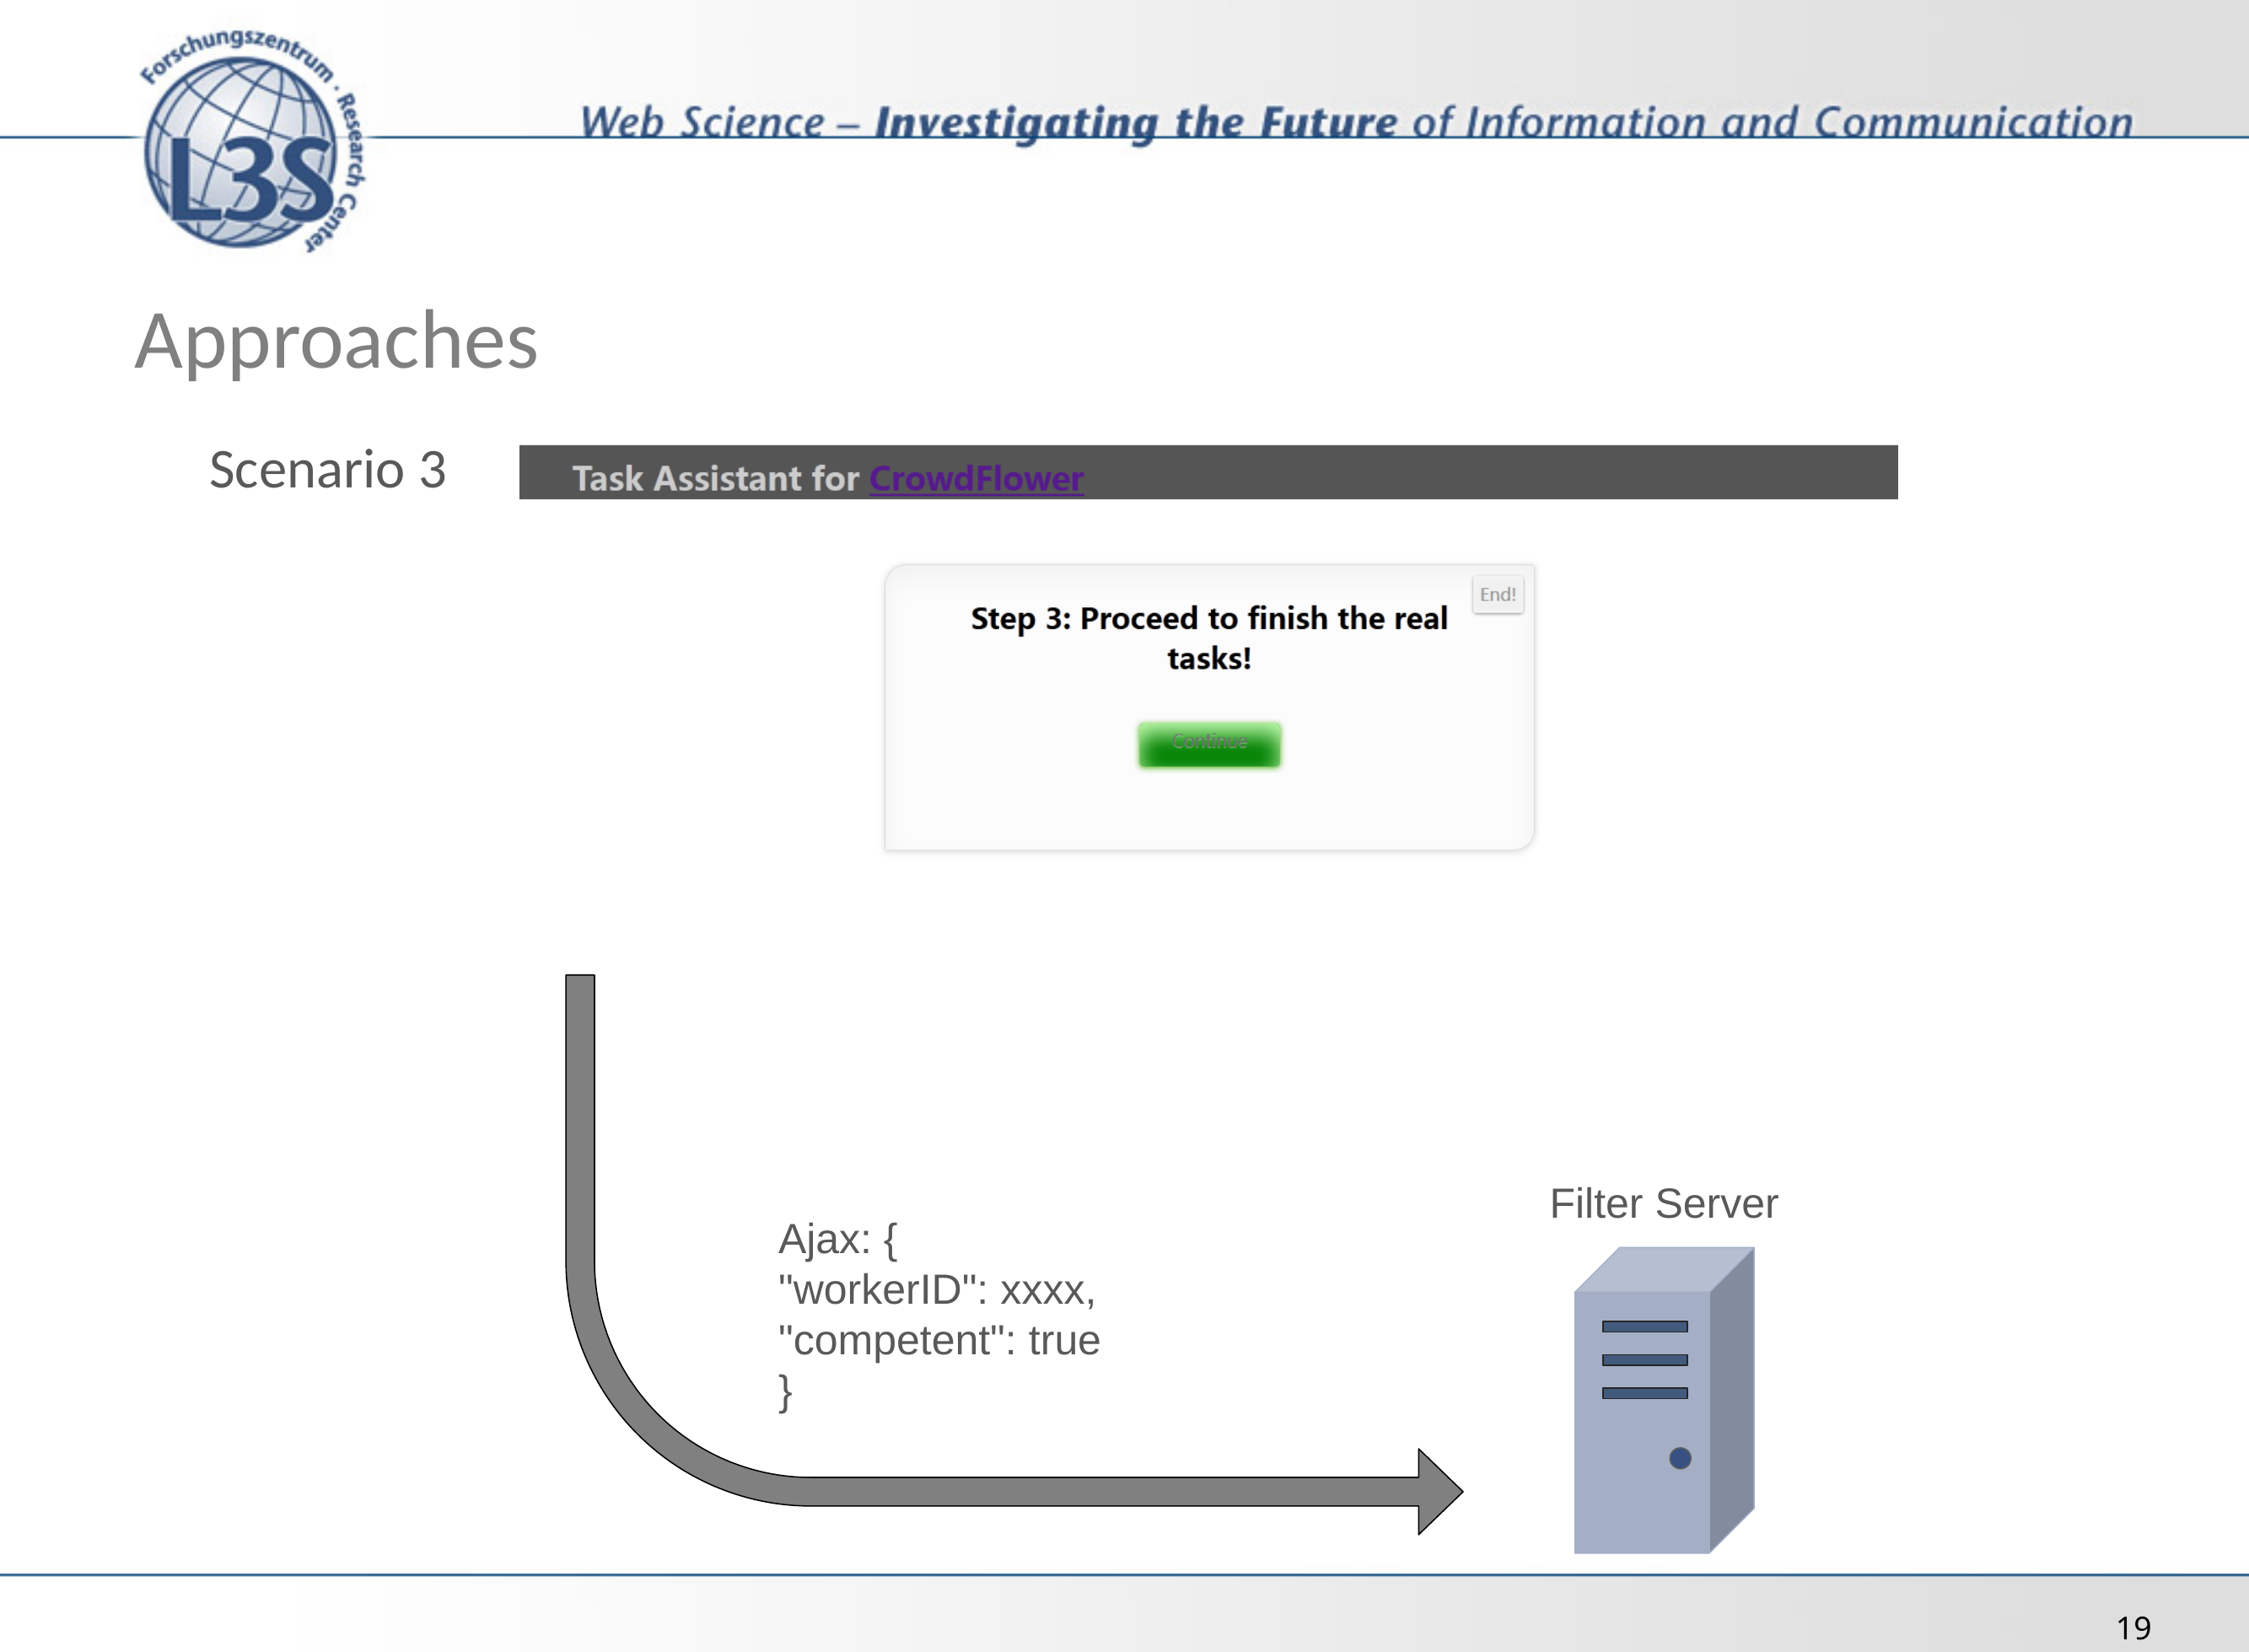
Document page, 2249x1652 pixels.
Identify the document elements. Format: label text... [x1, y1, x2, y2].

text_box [1574, 1247, 1755, 1554]
text_box Scenario 3 [196, 425, 494, 506]
text_box Approaches [112, 288, 2174, 381]
text_box Ajax: { "workerID": xxxx, "competent": true } [766, 1205, 1304, 1421]
text_box [1940, 1596, 2174, 1652]
text_box Filter Server [1536, 1170, 1792, 1233]
text_box [566, 1034, 1464, 1535]
picture [0, 0, 2249, 1652]
